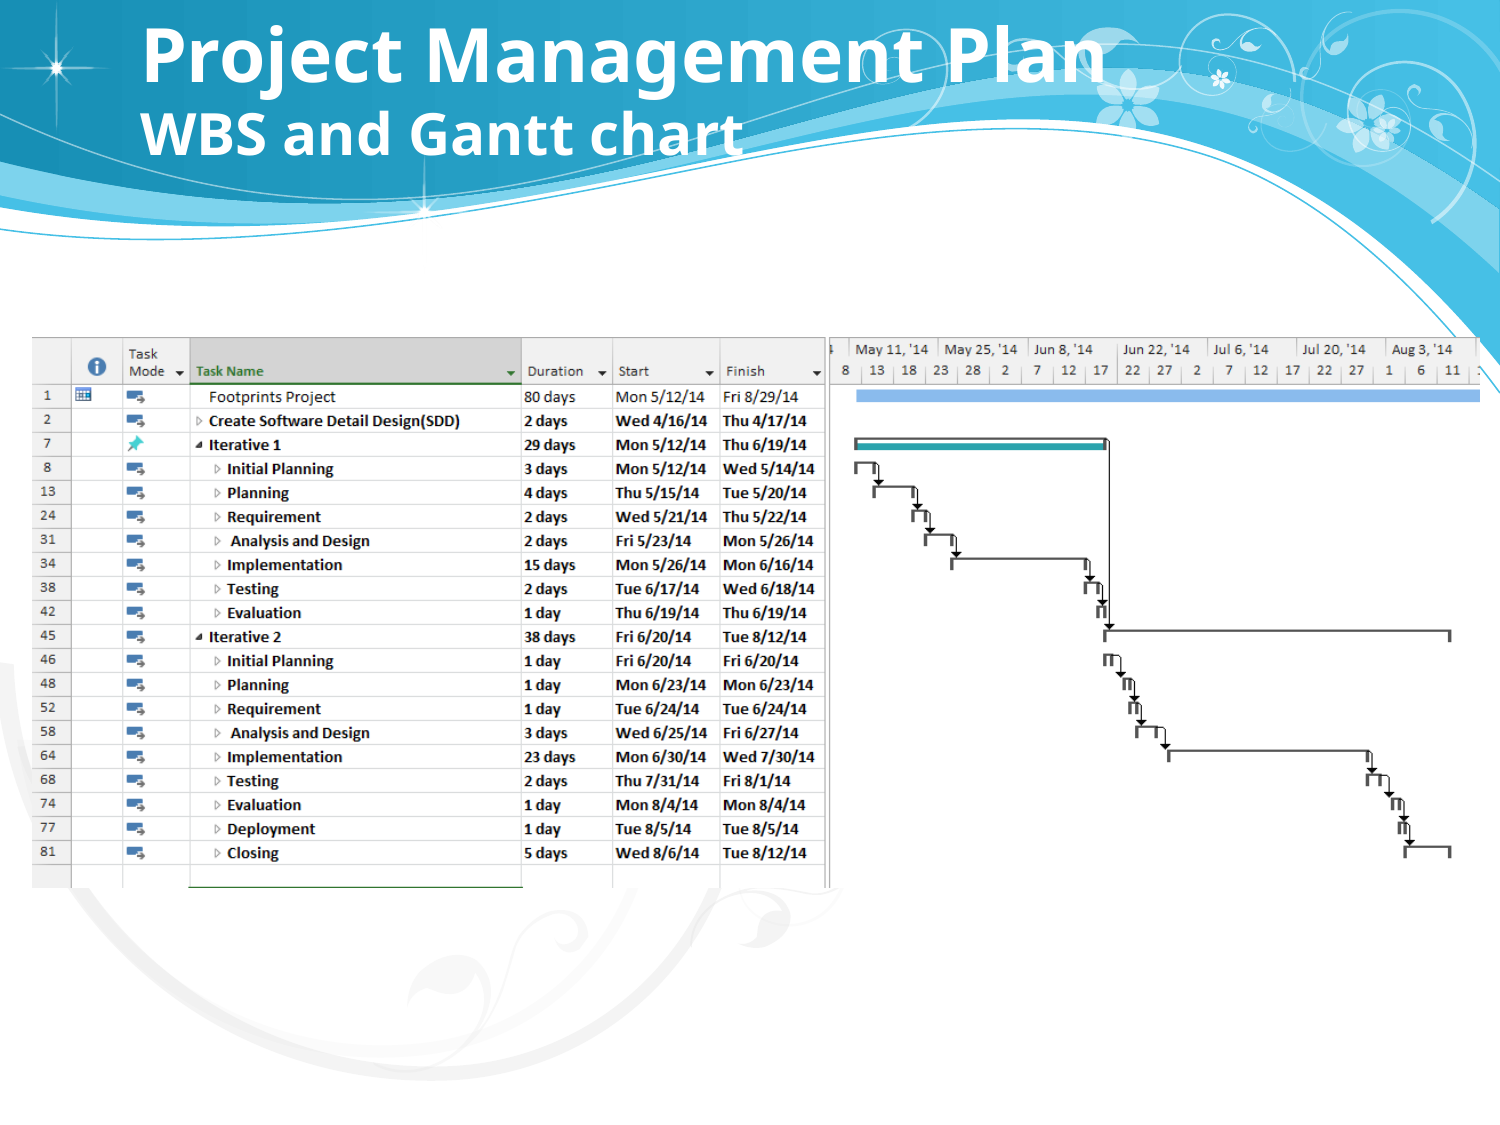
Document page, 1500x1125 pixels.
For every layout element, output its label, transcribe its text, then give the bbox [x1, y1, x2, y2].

picture [362, 163, 487, 275]
title Project Management Plan WBS and Gantt chart [125, 12, 1388, 163]
picture [0, 0, 112, 138]
picture [32, 337, 1480, 888]
